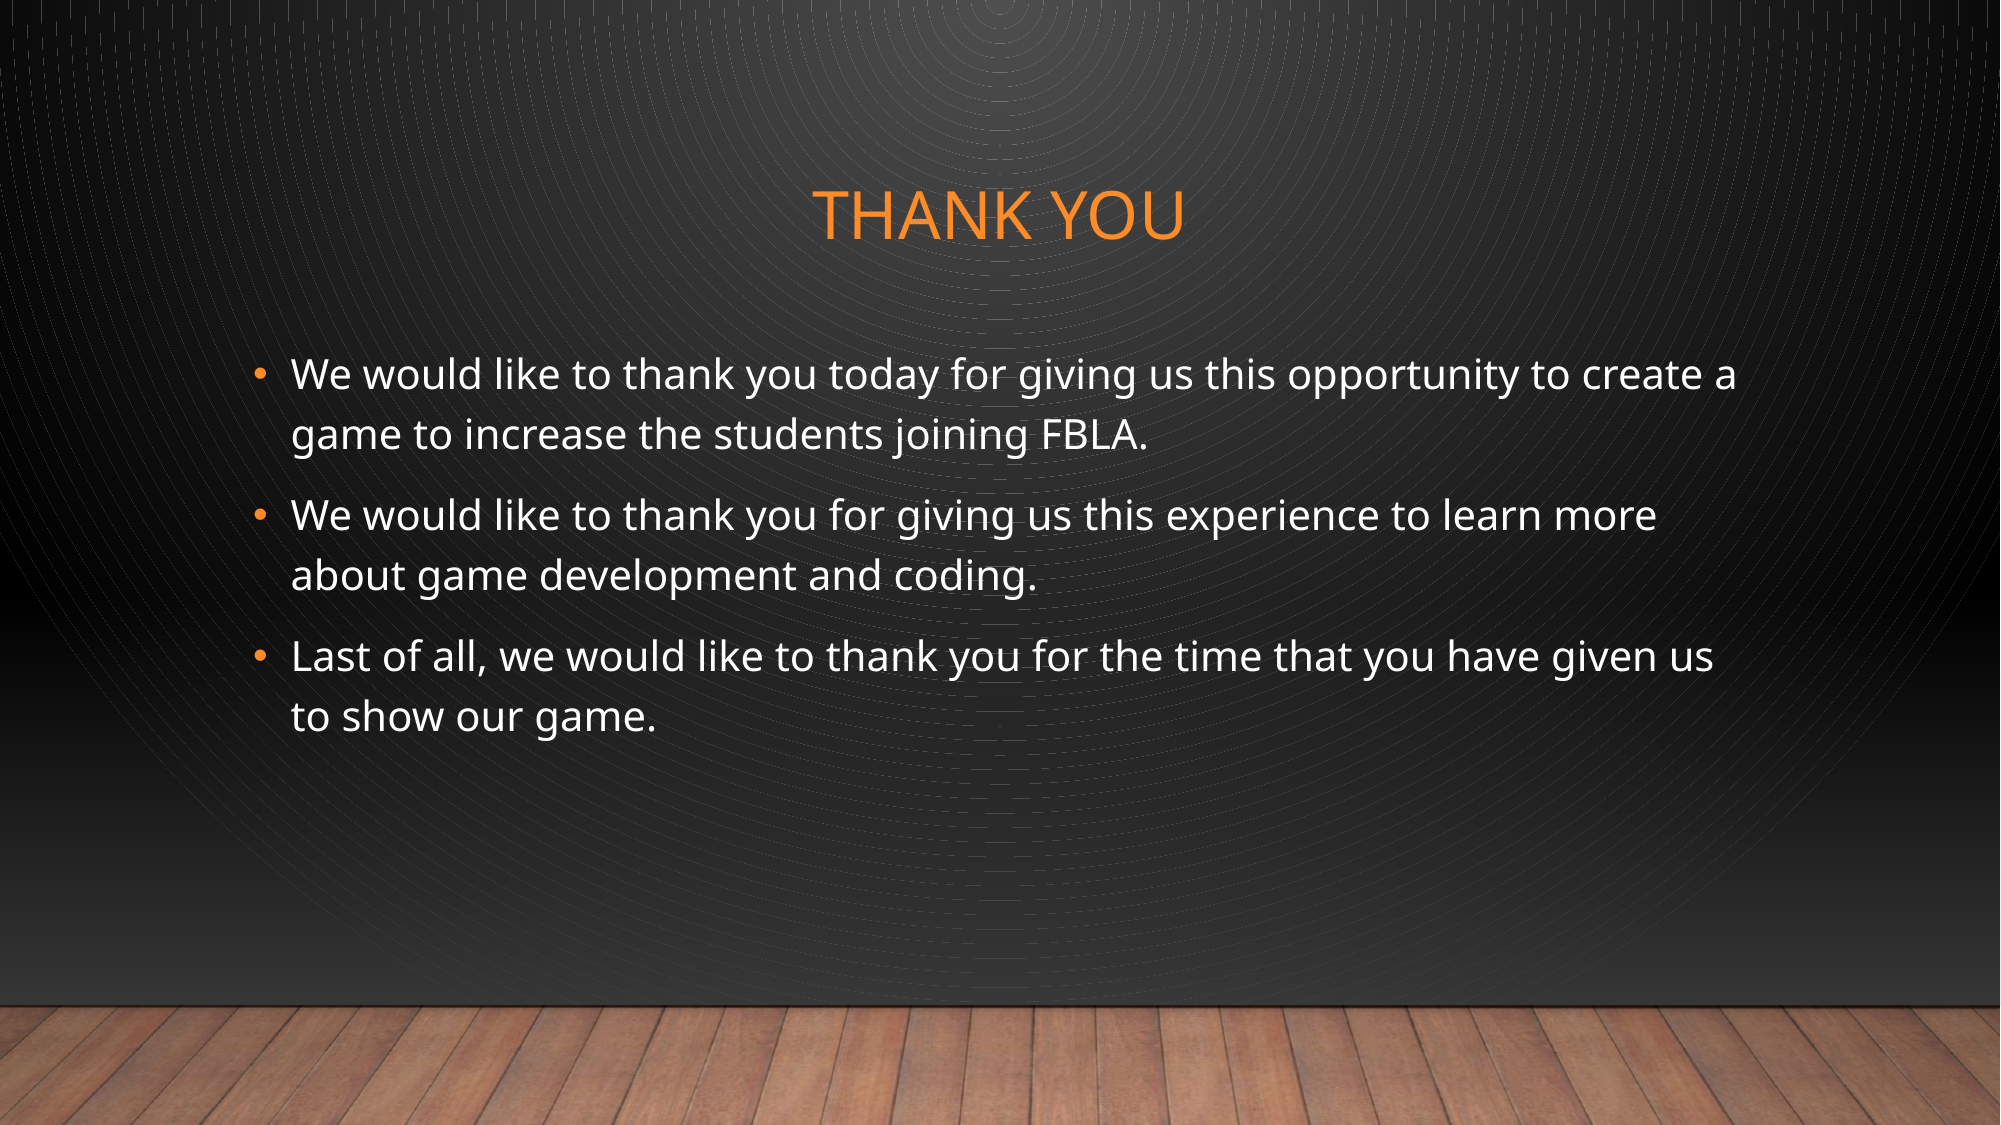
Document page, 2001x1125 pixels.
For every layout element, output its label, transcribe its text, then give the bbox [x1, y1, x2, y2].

list We would like to thank you today for giving us this opportunity to create a game to increase the students joining FBLA. We would like to thank you for giving us this experience to learn more about game development and coding. Last of all, we would like to thank you for the time that you have given us to show our game. [238, 330, 1763, 897]
title THANK YOU [238, 131, 1763, 305]
picture [0, 1005, 2000, 1125]
